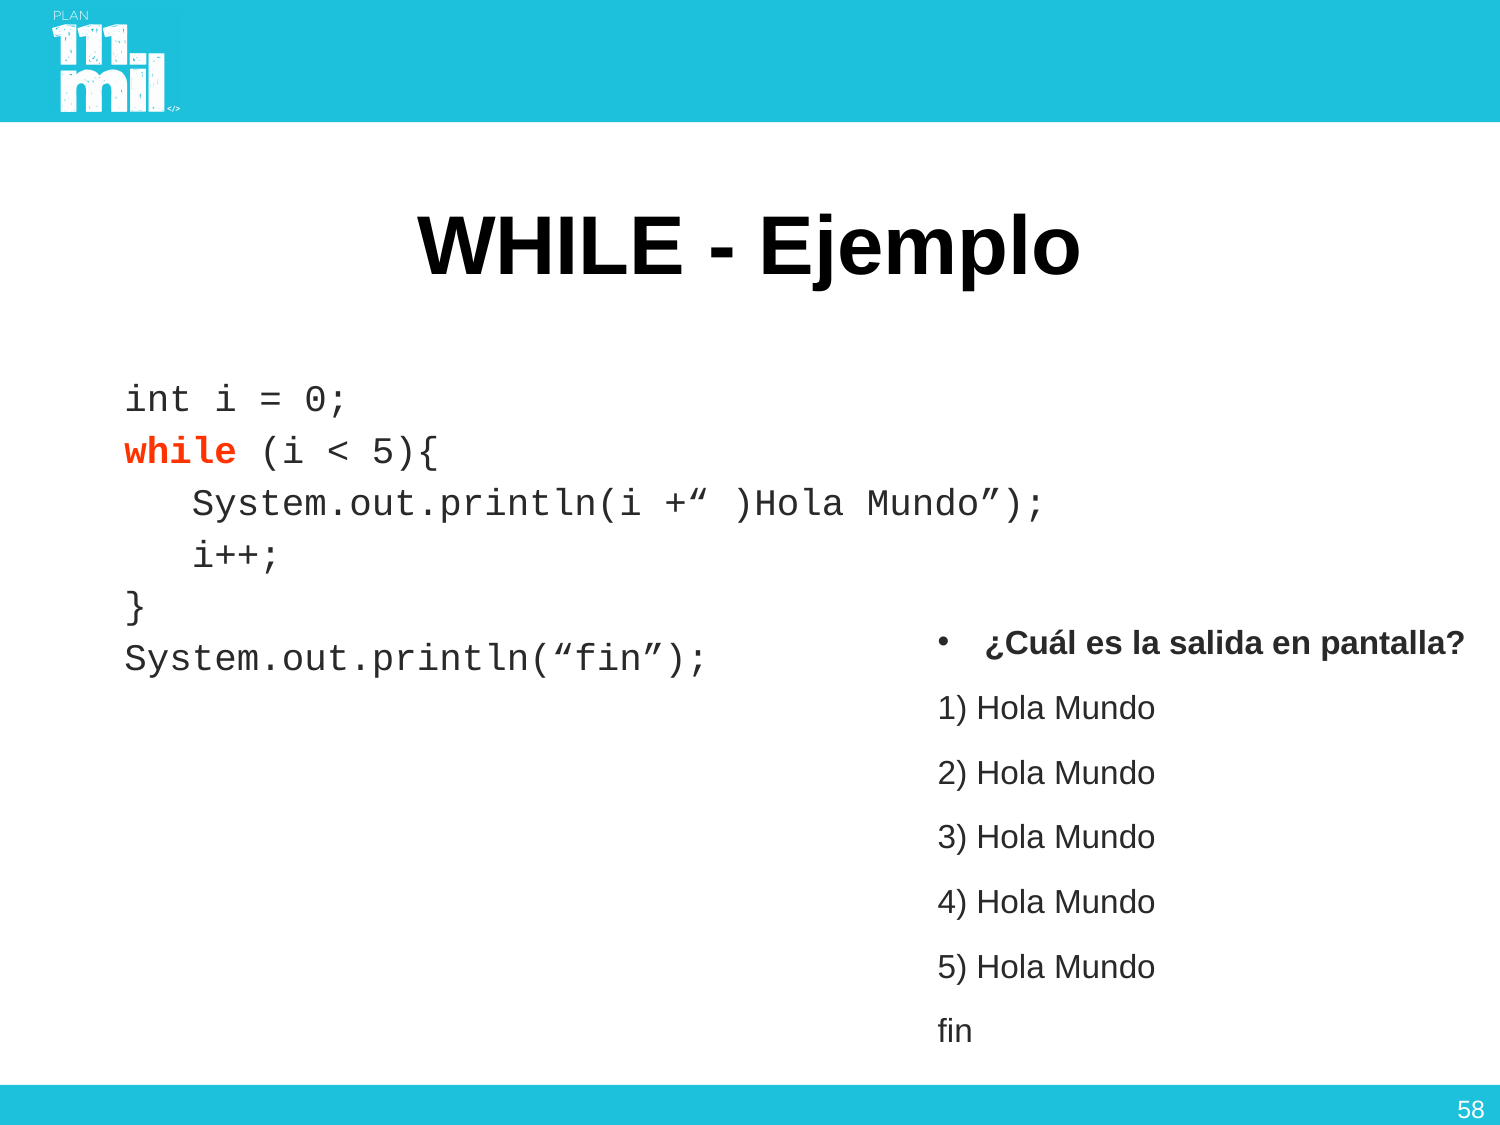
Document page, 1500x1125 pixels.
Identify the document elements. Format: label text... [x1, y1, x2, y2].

text_box ¿Cuál es la salida en pantalla? 1) Hola Mundo 2) Hola Mundo 3) Hola Mundo 4) Hola Mundo 5) Hola Mundo fin [922, 586, 1500, 1079]
slide_number 57 [1162, 1079, 1500, 1125]
text_box int i = 0; while (i < 5){ System.out.println(i +“ )Hola Mundo”); i++; } System.out.println(“fin”); [109, 328, 1373, 763]
title WHILE - Ejemplo [103, 147, 1397, 348]
